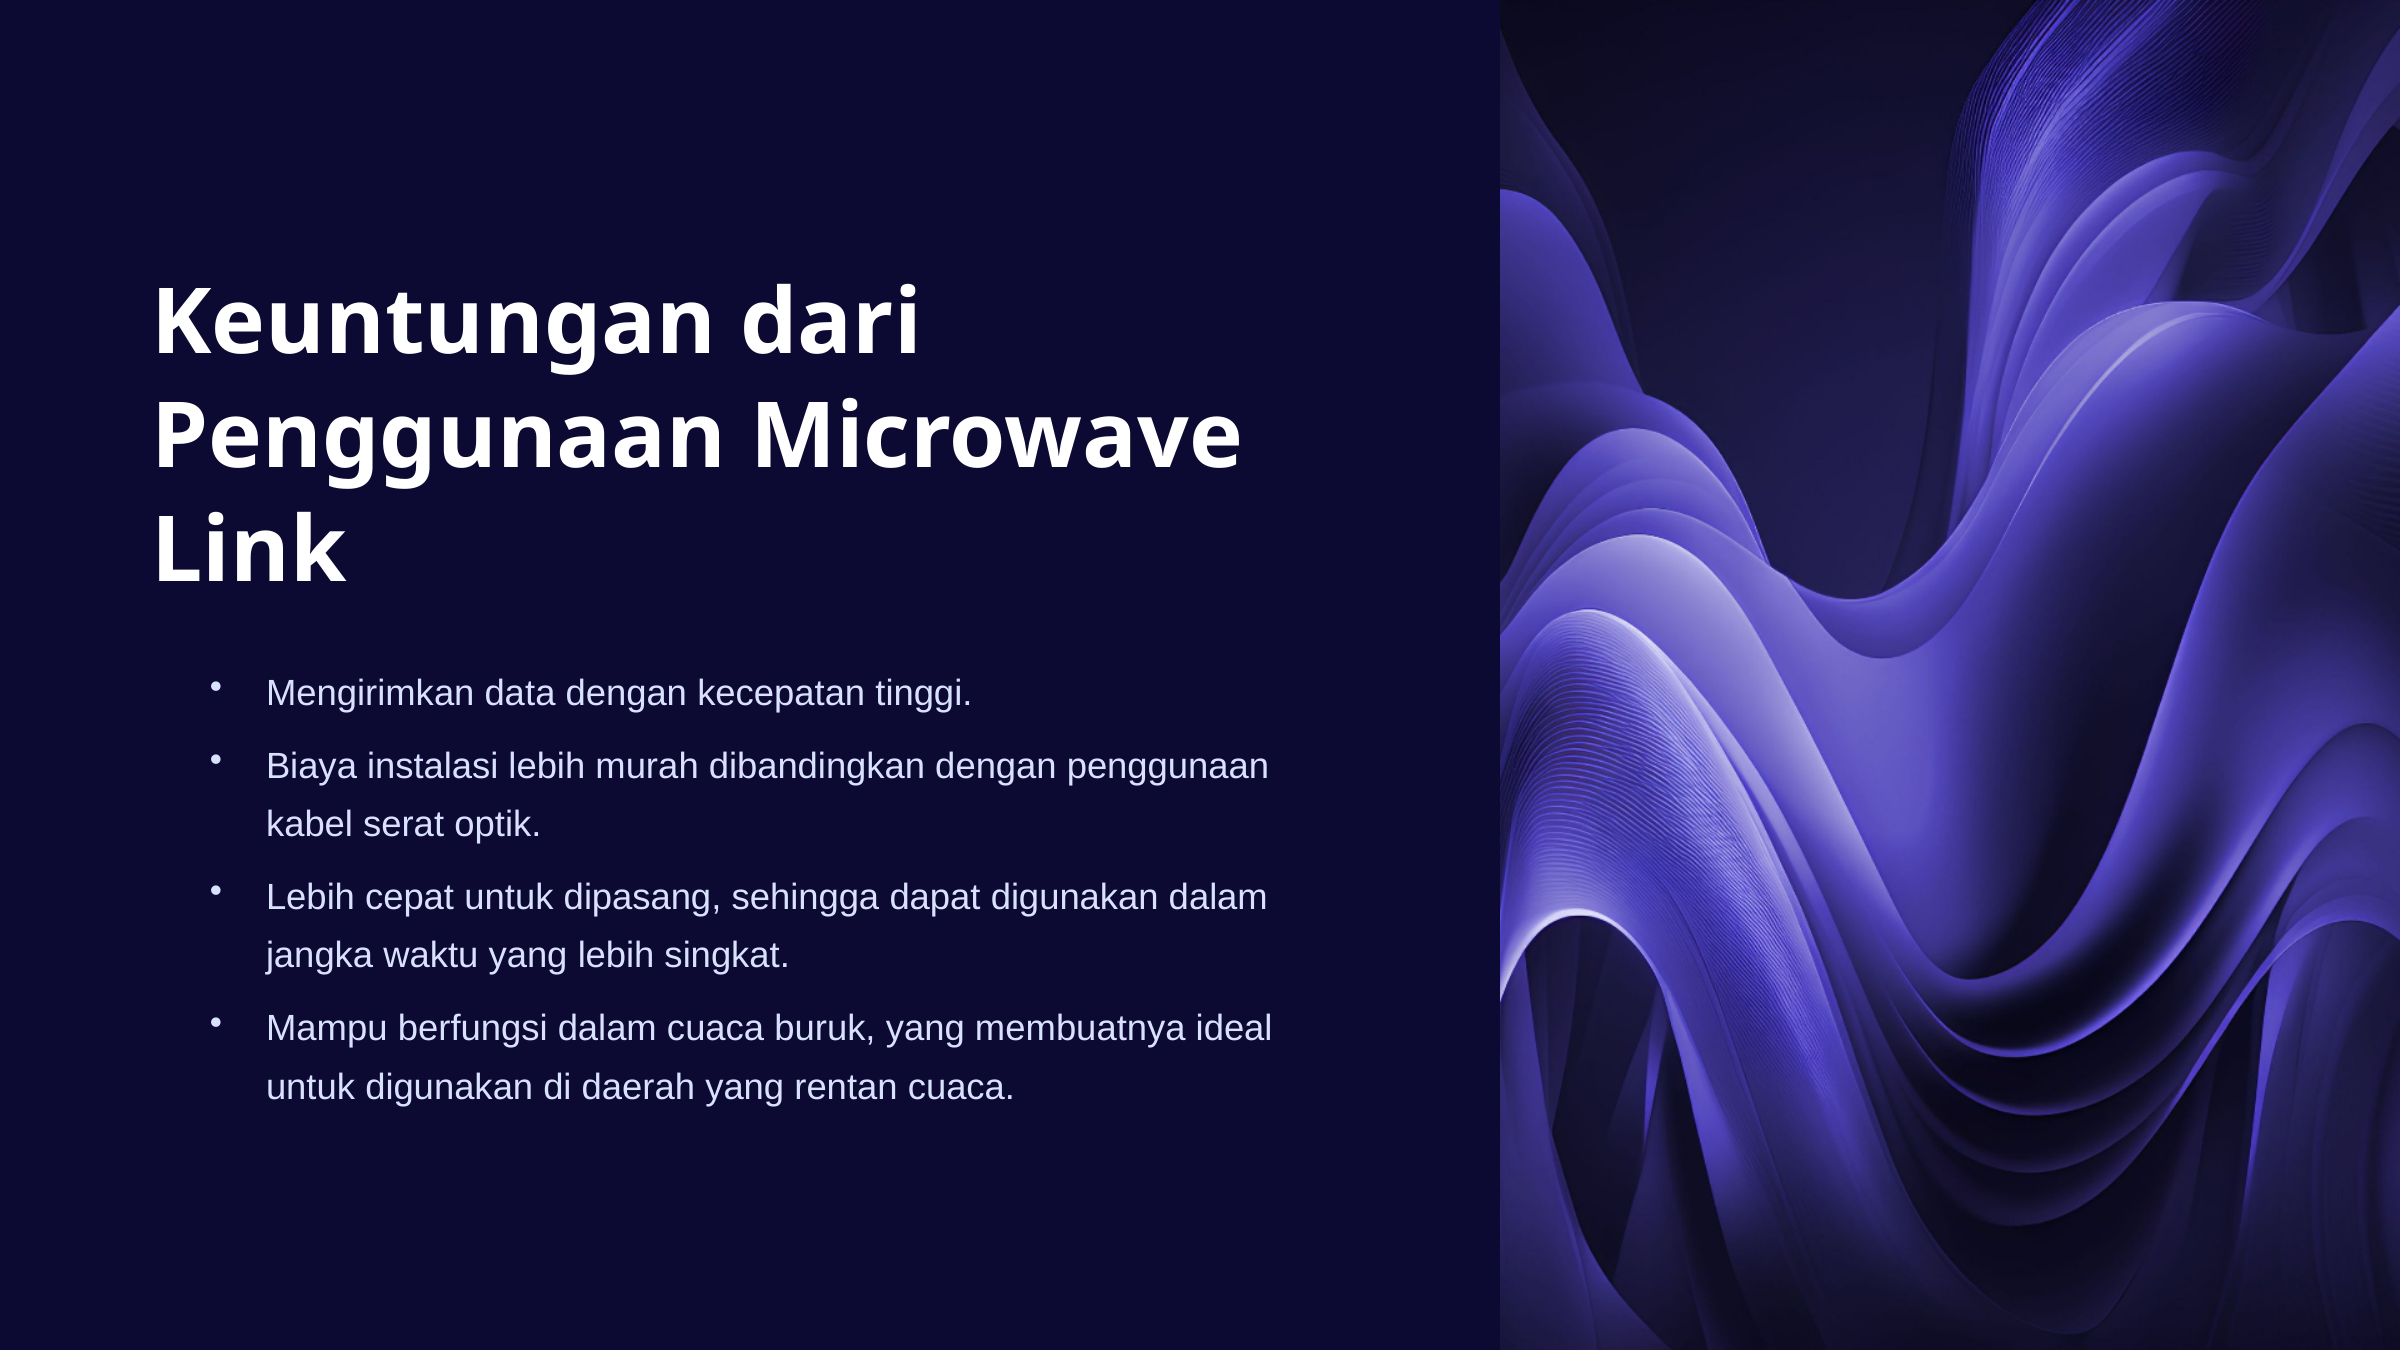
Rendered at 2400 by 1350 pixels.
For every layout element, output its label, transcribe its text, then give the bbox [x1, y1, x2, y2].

text_box [0, 0, 1499, 1350]
text_box Lebih cepat untuk dipasang, sehingga dapat digunakan dalam jangka waktu yang lebih singkat. [194, 851, 1364, 968]
text_box Mampu berfungsi dalam cuaca buruk, yang membuatnya ideal untuk digunakan di daerah yang rentan cuaca. [194, 982, 1364, 1099]
text_box Biaya instalasi lebih murah dibandingkan dengan penggunaan kabel serat optik. [194, 720, 1364, 837]
text_box Mengirimkan data dengan kecepatan tinggi. [194, 647, 1364, 706]
text_box Keuntungan dari Penggunaan Microwave Link [136, 250, 1364, 593]
picture [1499, 0, 2400, 1350]
